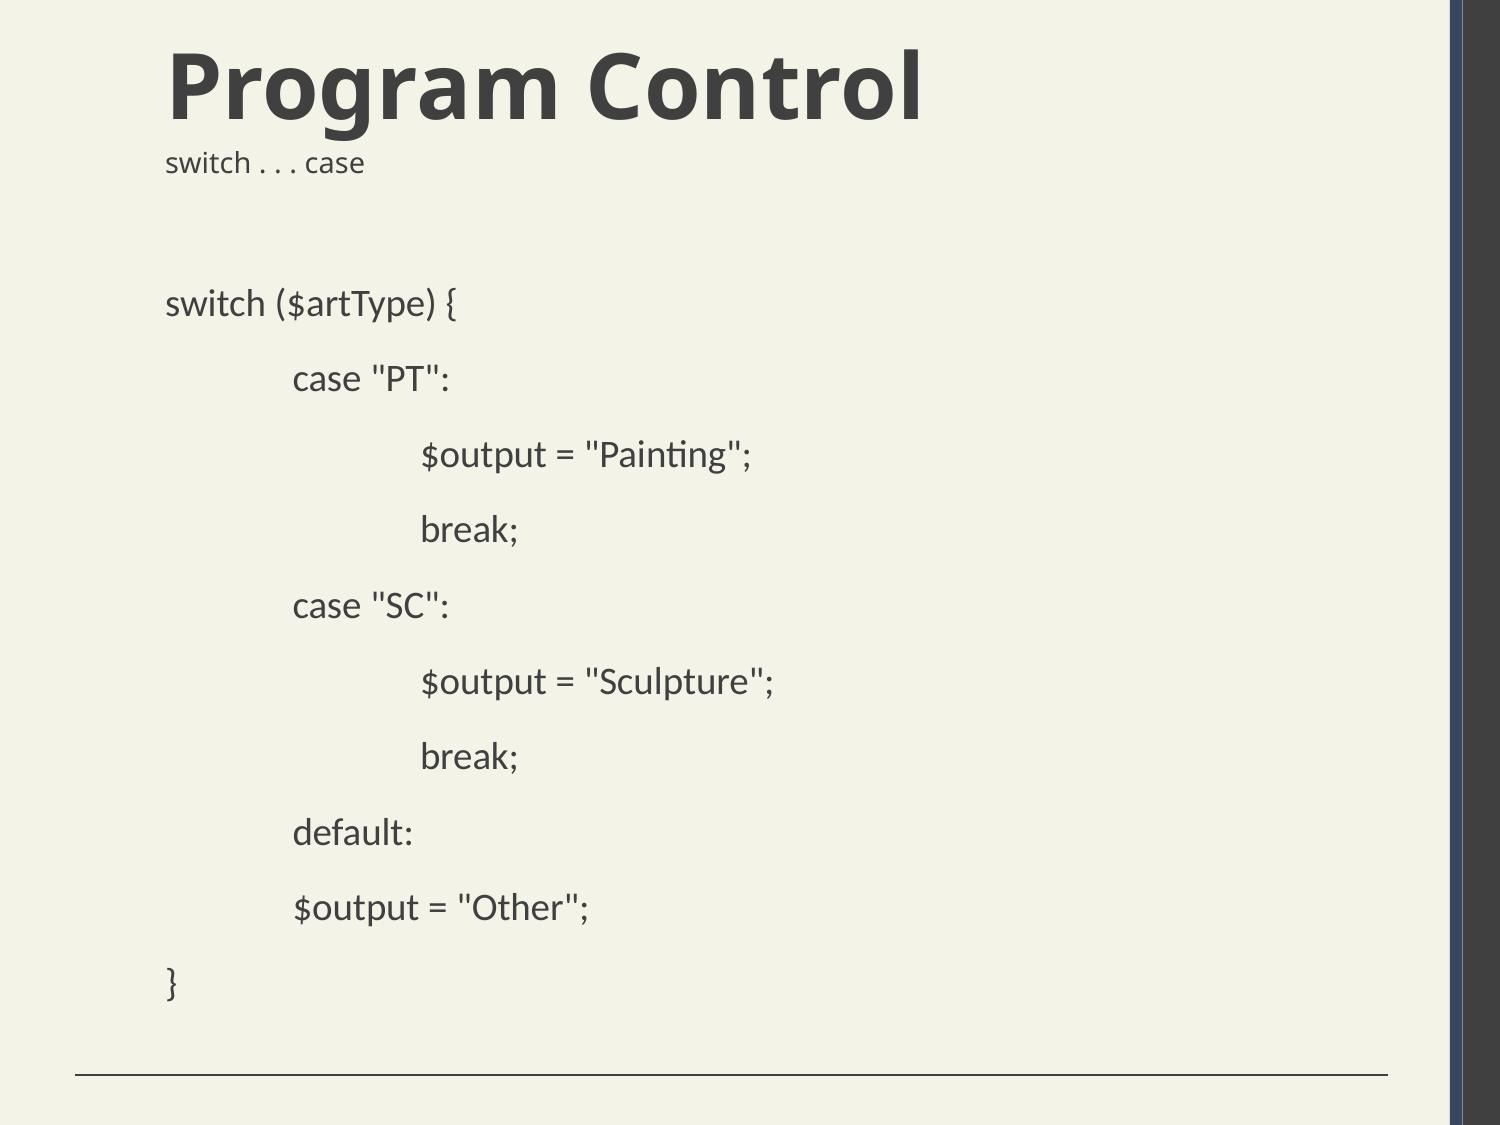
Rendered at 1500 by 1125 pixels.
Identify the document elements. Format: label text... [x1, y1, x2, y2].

list switch ($artType) { case "PT": $output = "Painting"; break; case "SC": $output = "Sculpture"; break; default: $output = "Other"; } [150, 270, 1200, 1013]
title Program Control [150, 20, 1425, 188]
list switch . . . case [150, 137, 1200, 188]
